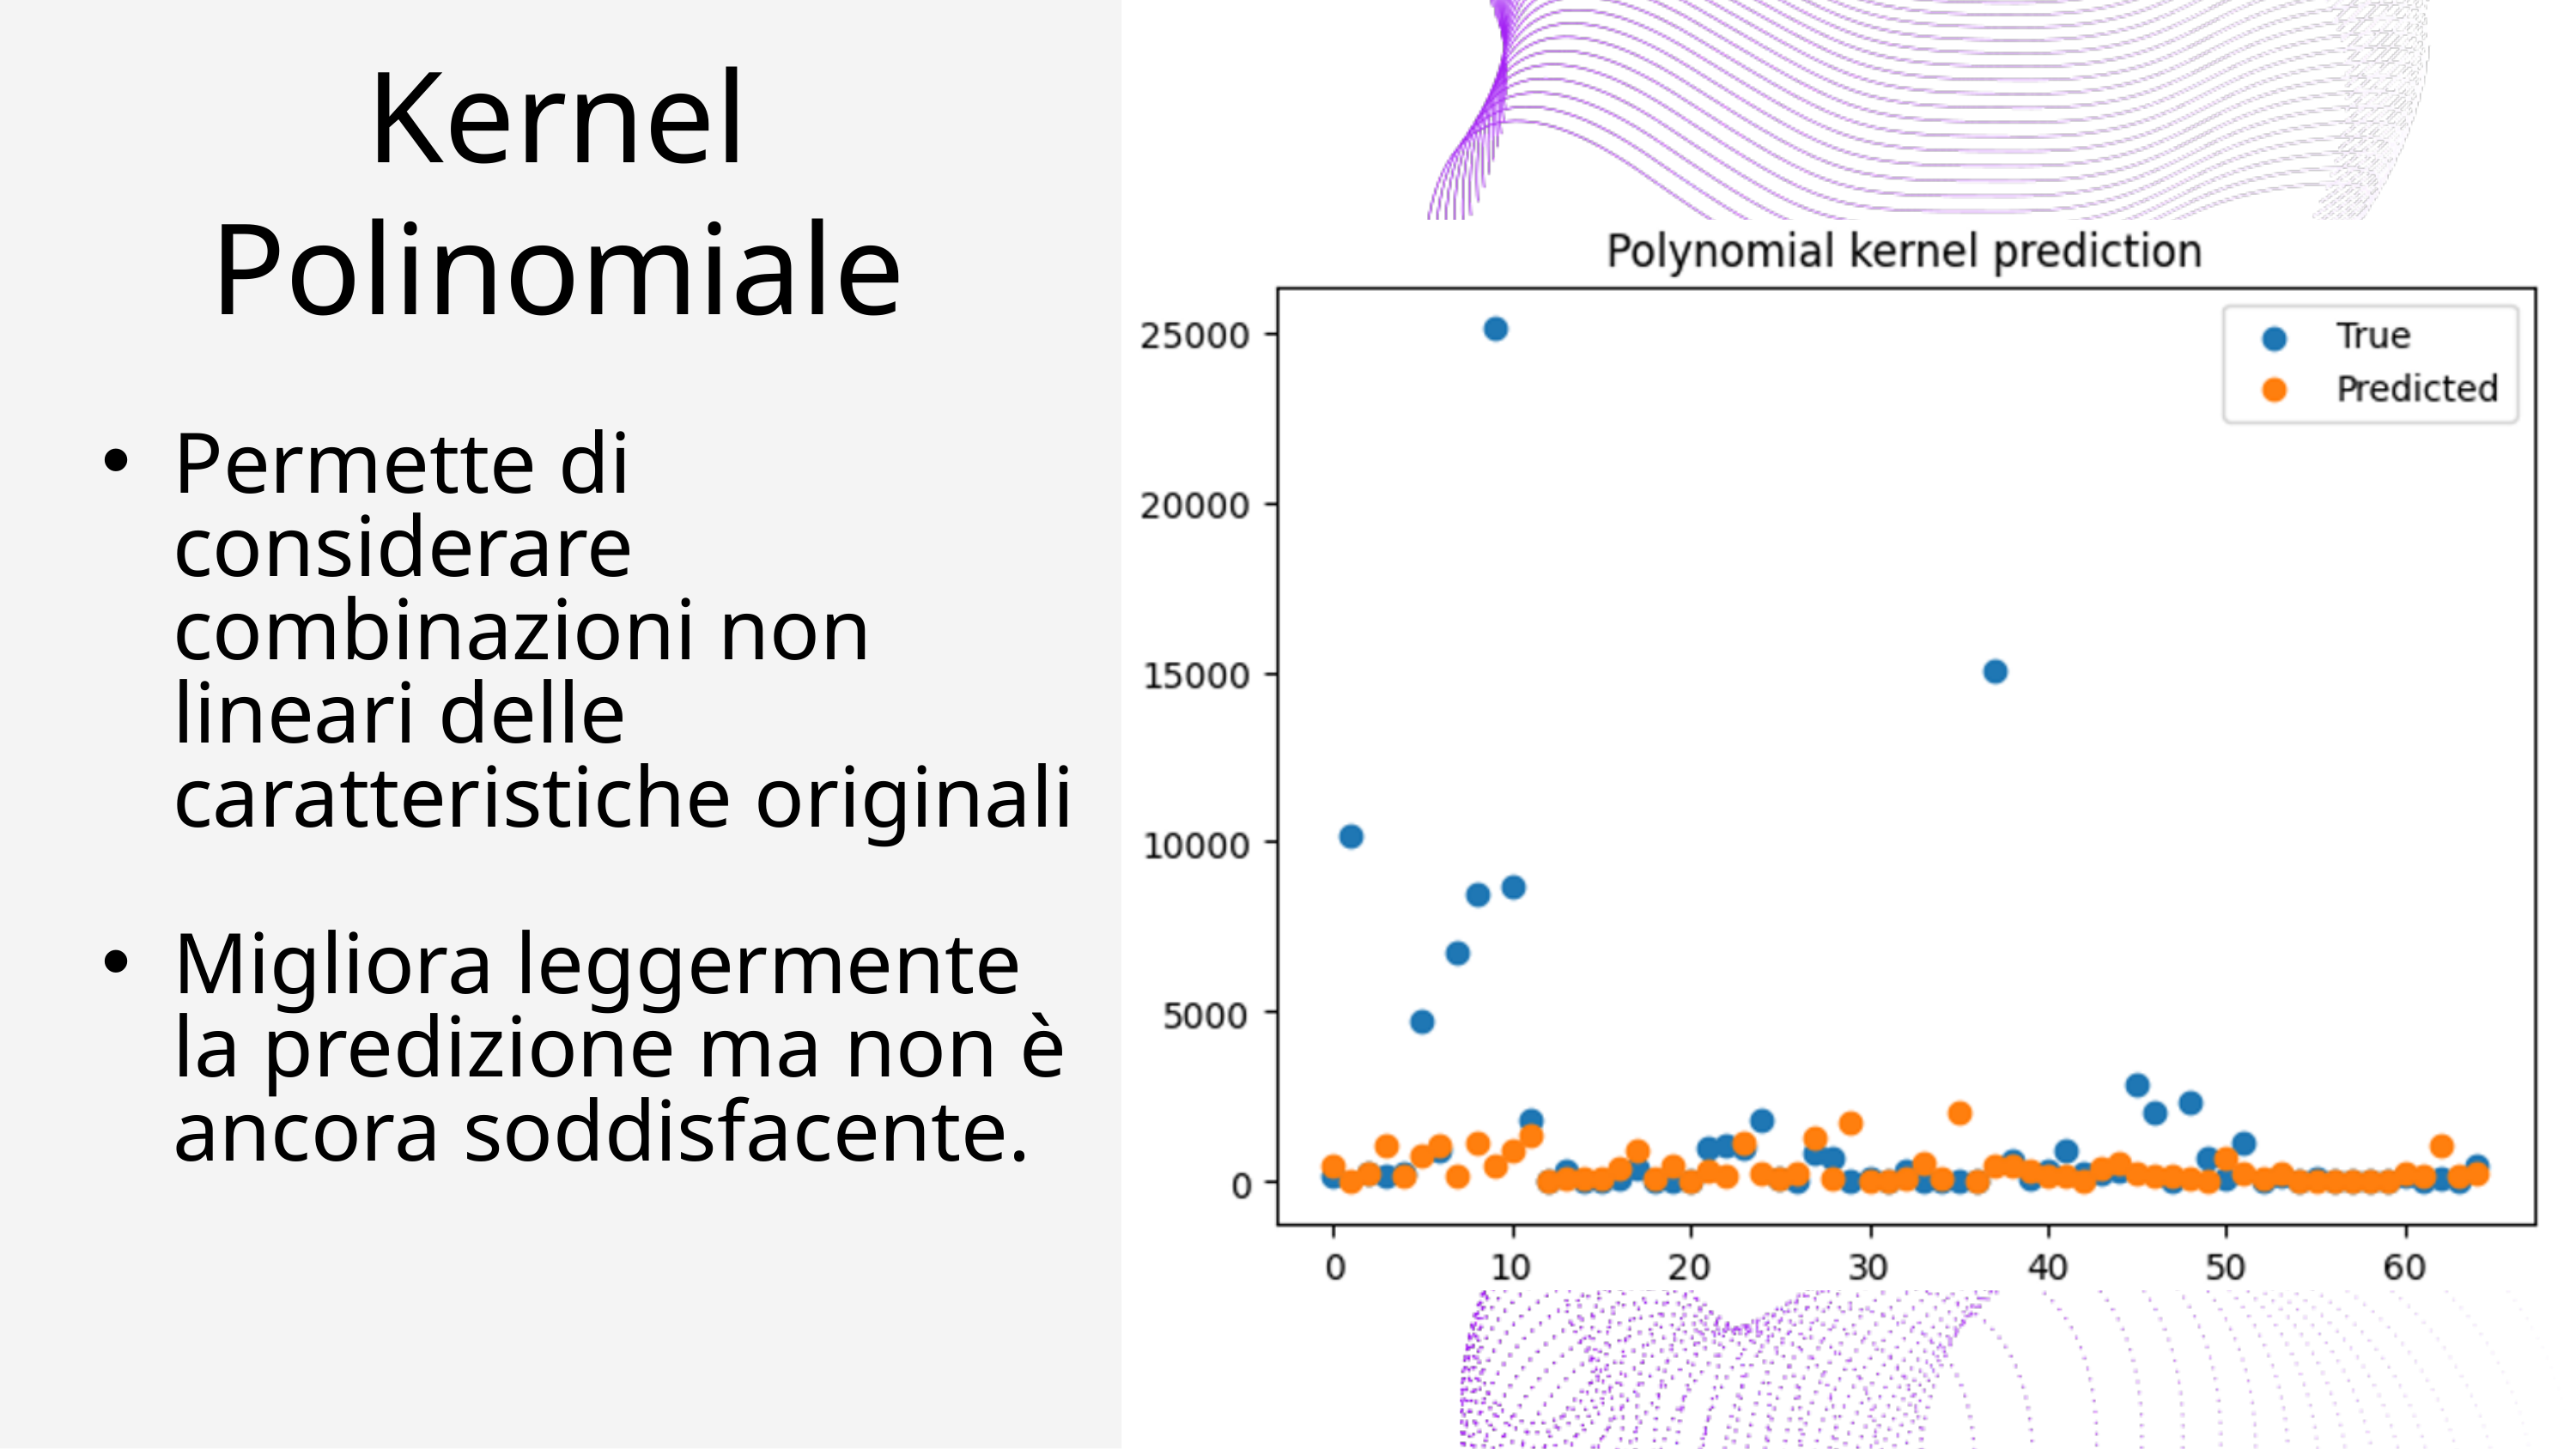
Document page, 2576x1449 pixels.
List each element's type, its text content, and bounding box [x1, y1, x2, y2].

text_box Permette di considerare combinazioni non lineari delle caratteristiche originali Migliora leggermente la predizione ma non è ancora soddisfacente. [30, 426, 1078, 1178]
text_box [1358, 0, 2432, 220]
text_box Kernel Polinomiale [37, 37, 1078, 340]
text_box [1460, 1160, 2576, 1449]
text_box [0, 0, 1122, 1449]
text_box [1121, 220, 2547, 1290]
